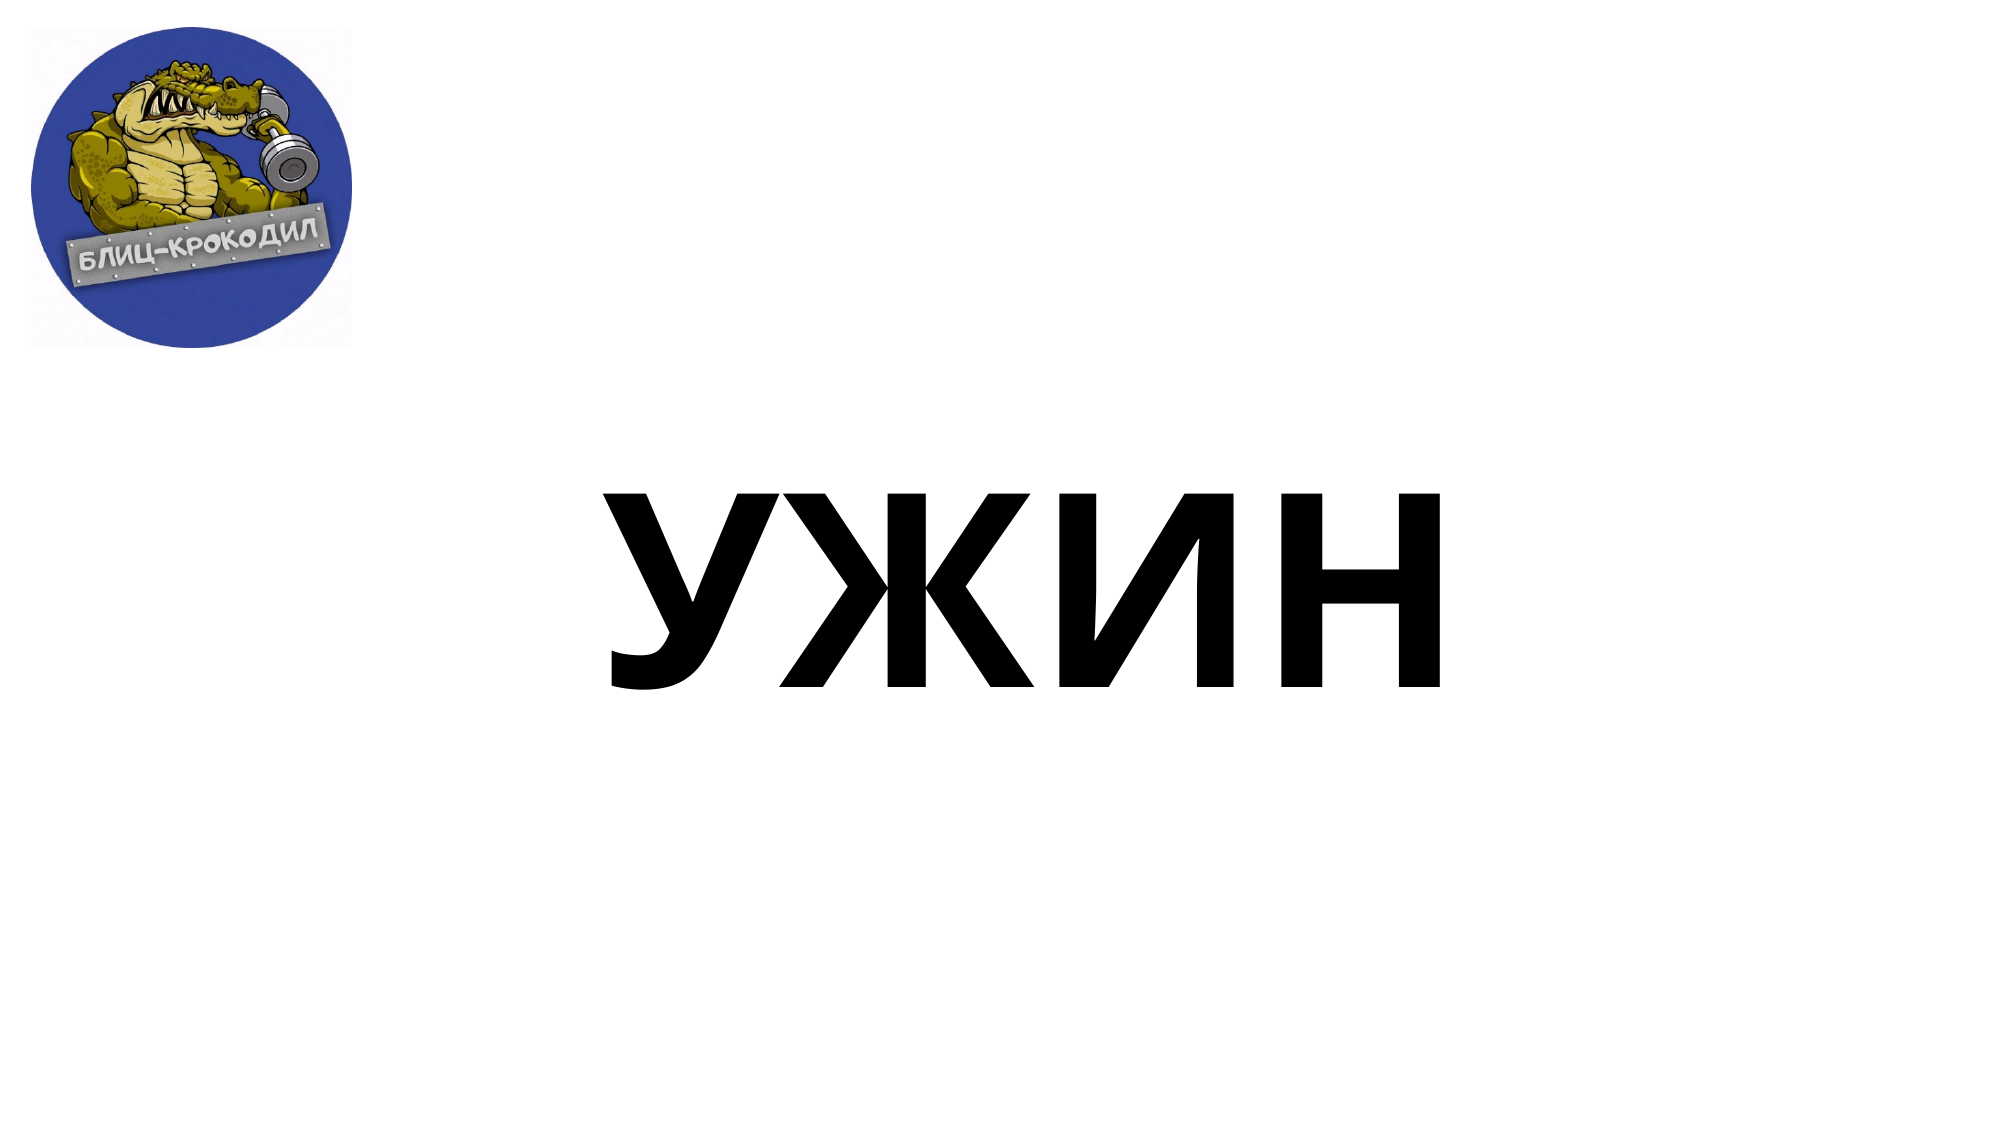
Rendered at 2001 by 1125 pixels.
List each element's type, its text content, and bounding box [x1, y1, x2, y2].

picture [31, 27, 352, 348]
title УЖИН [282, 361, 1783, 754]
